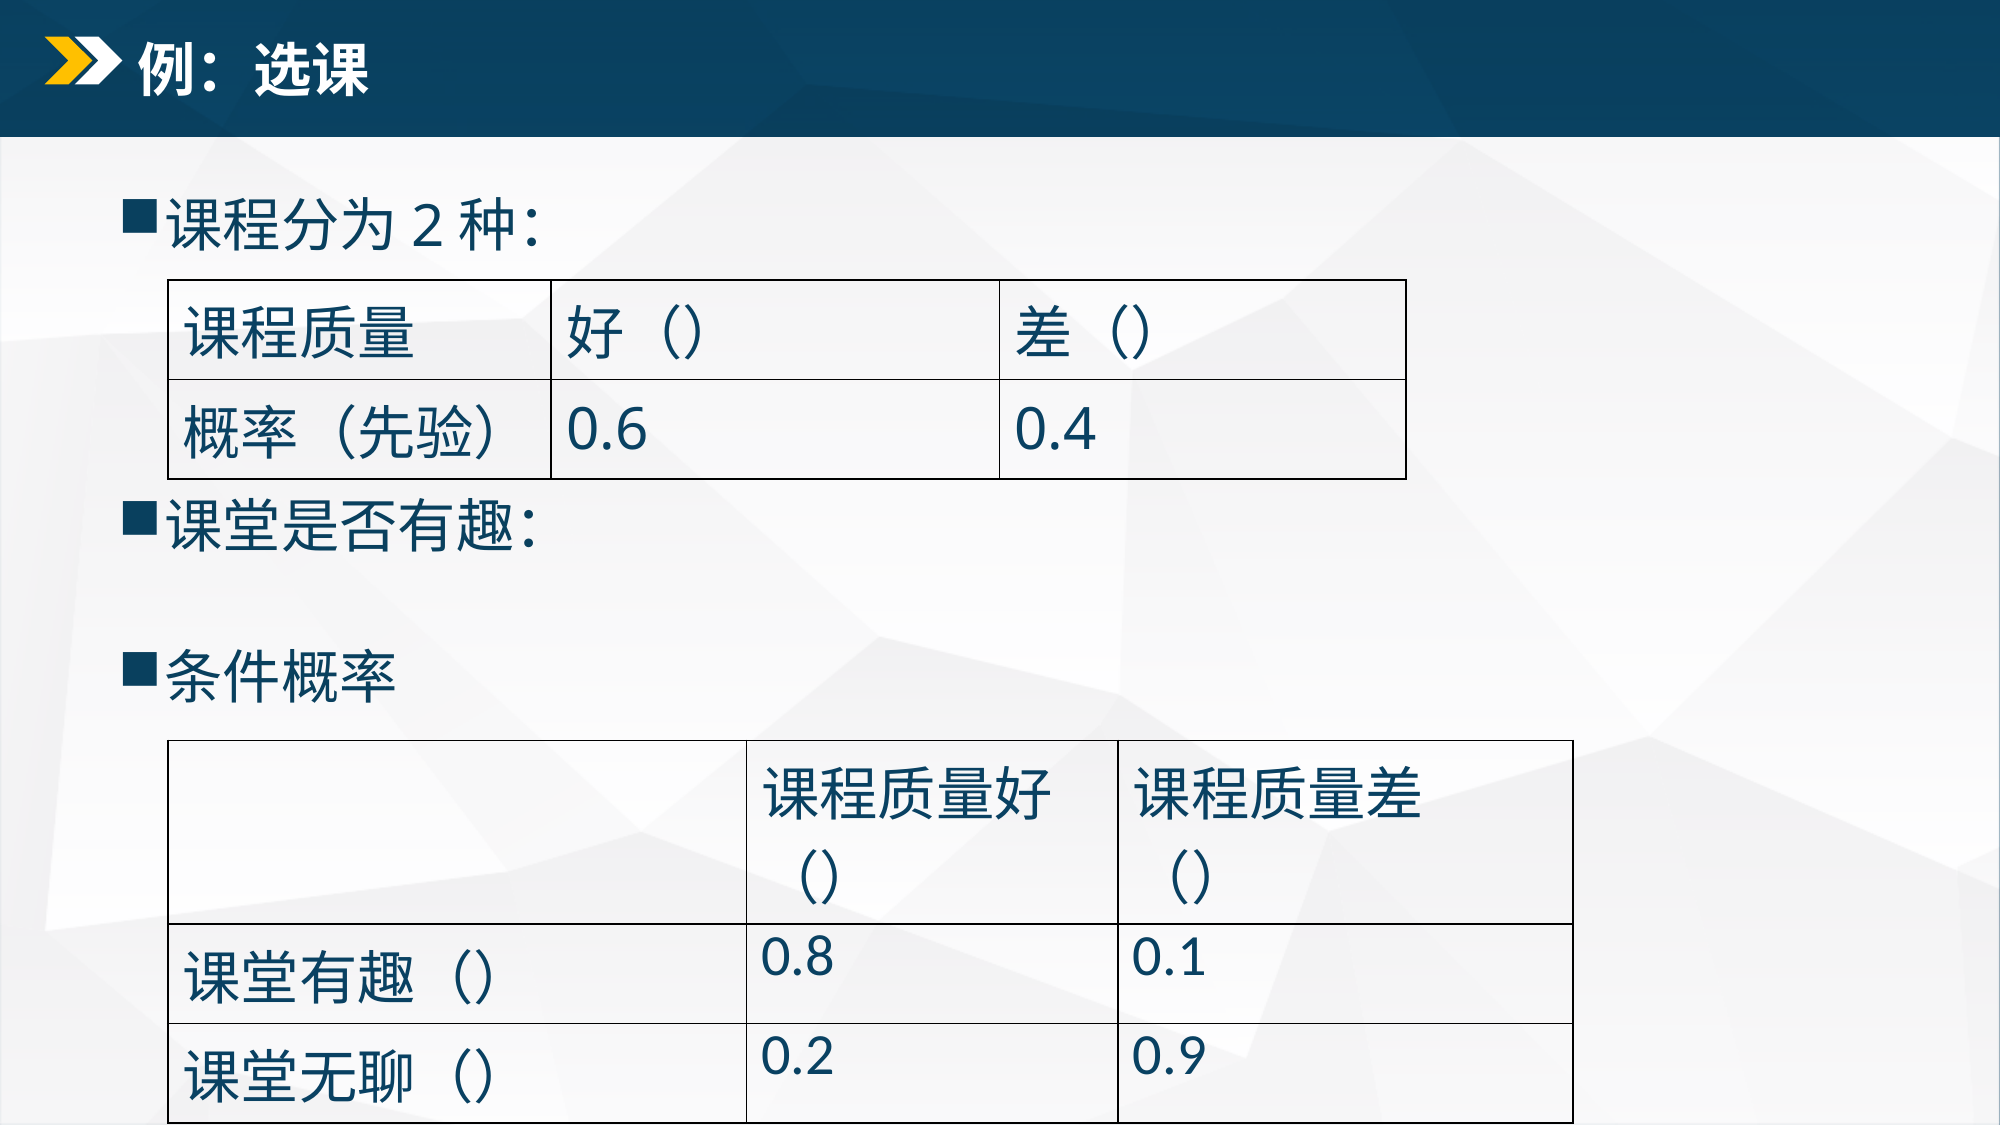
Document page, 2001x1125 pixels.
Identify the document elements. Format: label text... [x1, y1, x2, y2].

title 例：选课 [122, 33, 1755, 124]
picture [0, 0, 2000, 1125]
